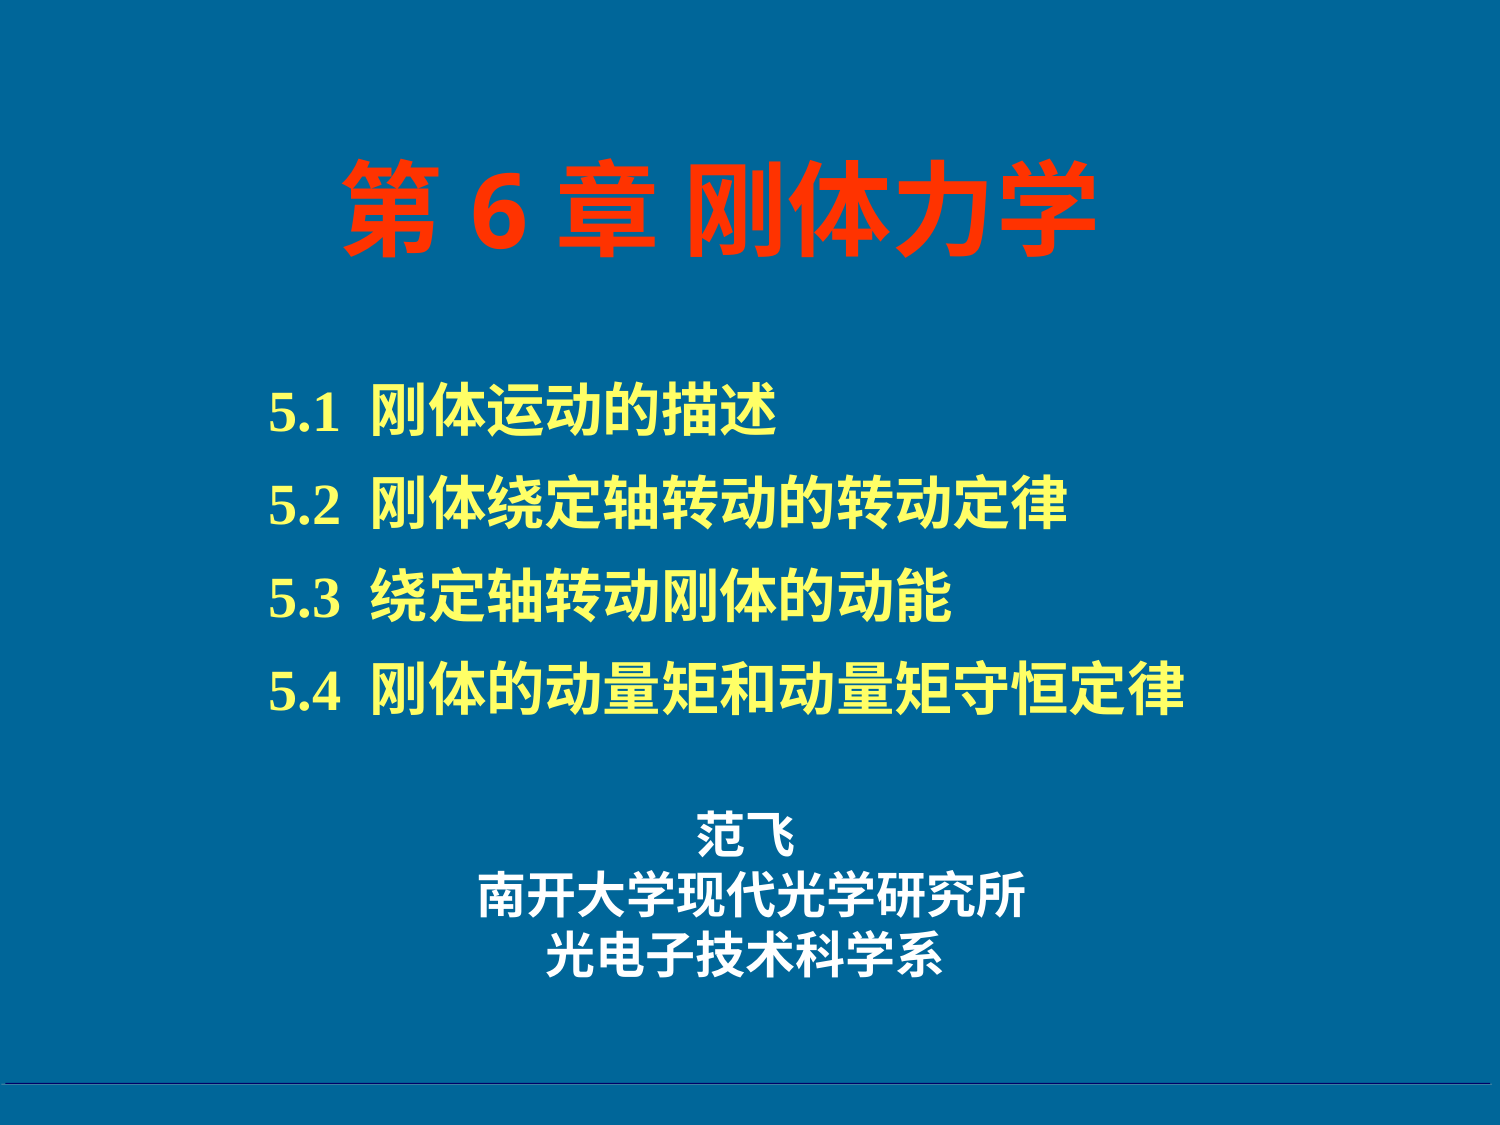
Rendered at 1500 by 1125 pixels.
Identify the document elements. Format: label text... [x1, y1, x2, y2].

text_box 第6章 刚体力学 [131, 137, 1309, 277]
text_box 5.2 刚体绕定轴转动的转动定律 [253, 458, 1388, 544]
text_box 5.4 刚体的动量矩和动量矩守恒定律 [253, 645, 1388, 730]
text_box 5.3 绕定轴转动刚体的动能 [253, 551, 1388, 637]
text_box 5.1 刚体运动的描述 [253, 365, 1092, 451]
text_box 范飞 南开大学现代光学研究所 光电子技术科学系 [194, 796, 1309, 991]
